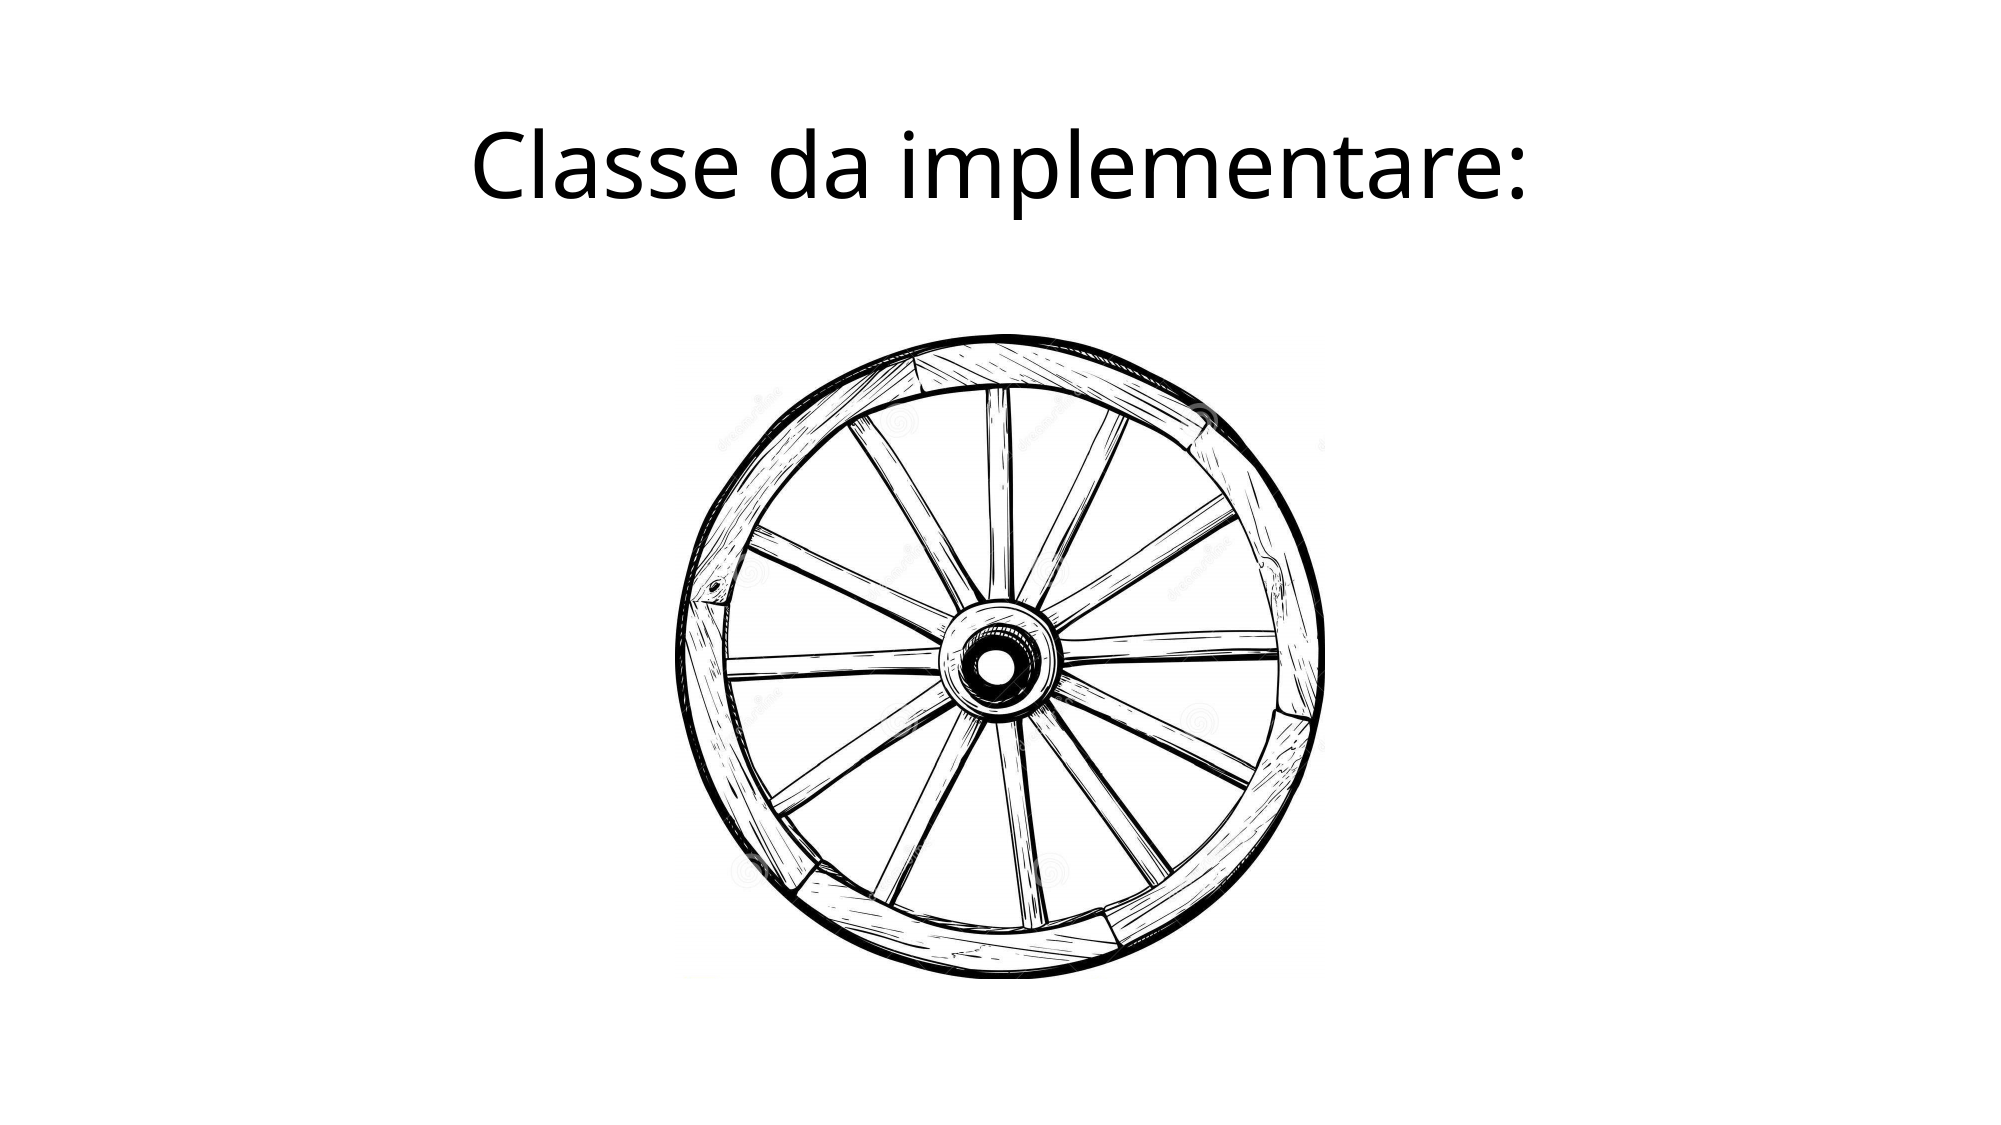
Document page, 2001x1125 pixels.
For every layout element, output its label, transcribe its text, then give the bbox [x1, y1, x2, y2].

title Classe da implementare: [137, 59, 1863, 278]
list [674, 334, 1325, 979]
